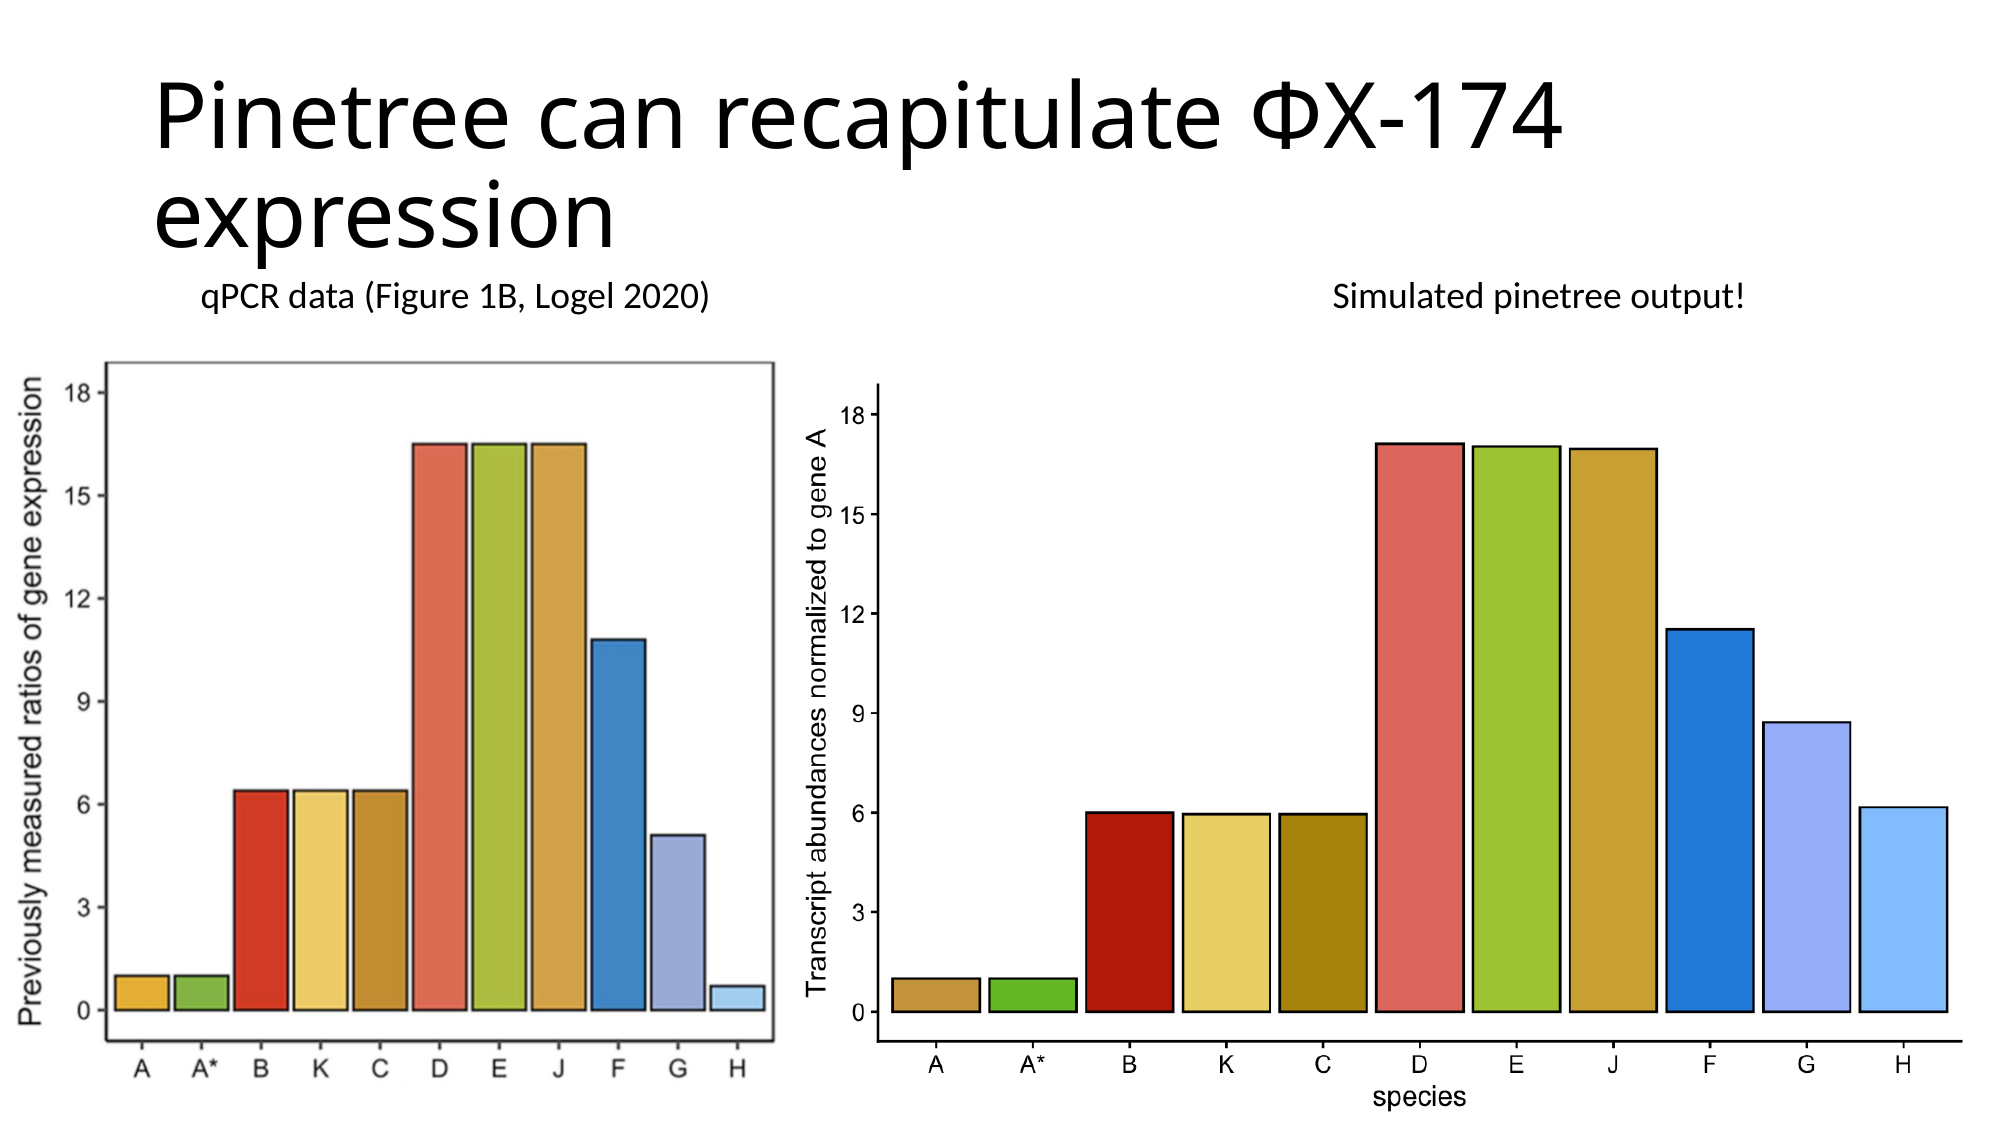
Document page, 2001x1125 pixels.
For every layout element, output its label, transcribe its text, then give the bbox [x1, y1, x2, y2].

picture [0, 351, 1975, 1125]
text_box Simulated pinetree output! [1242, 263, 1838, 324]
text_box qPCR data (Figure 1B, Logel 2020) [162, 263, 758, 323]
title Pinetree can recapitulate ΦX-174 expression [137, 59, 1917, 278]
